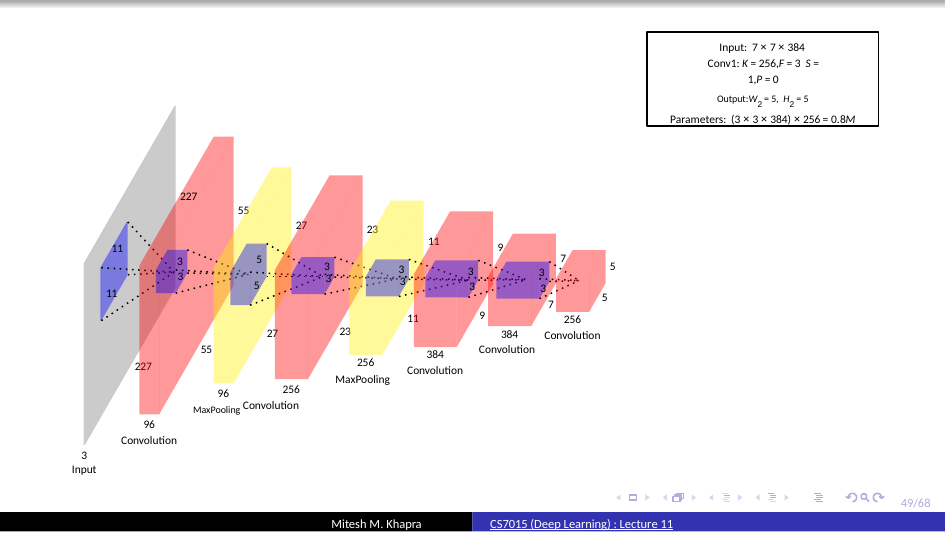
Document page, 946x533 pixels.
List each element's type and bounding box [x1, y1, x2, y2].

picture [0, 0, 945, 8]
text_box [898, 493, 941, 510]
text_box [608, 256, 618, 273]
text_box [0, 511, 946, 532]
text_box [68, 105, 610, 476]
text_box [647, 31, 879, 127]
